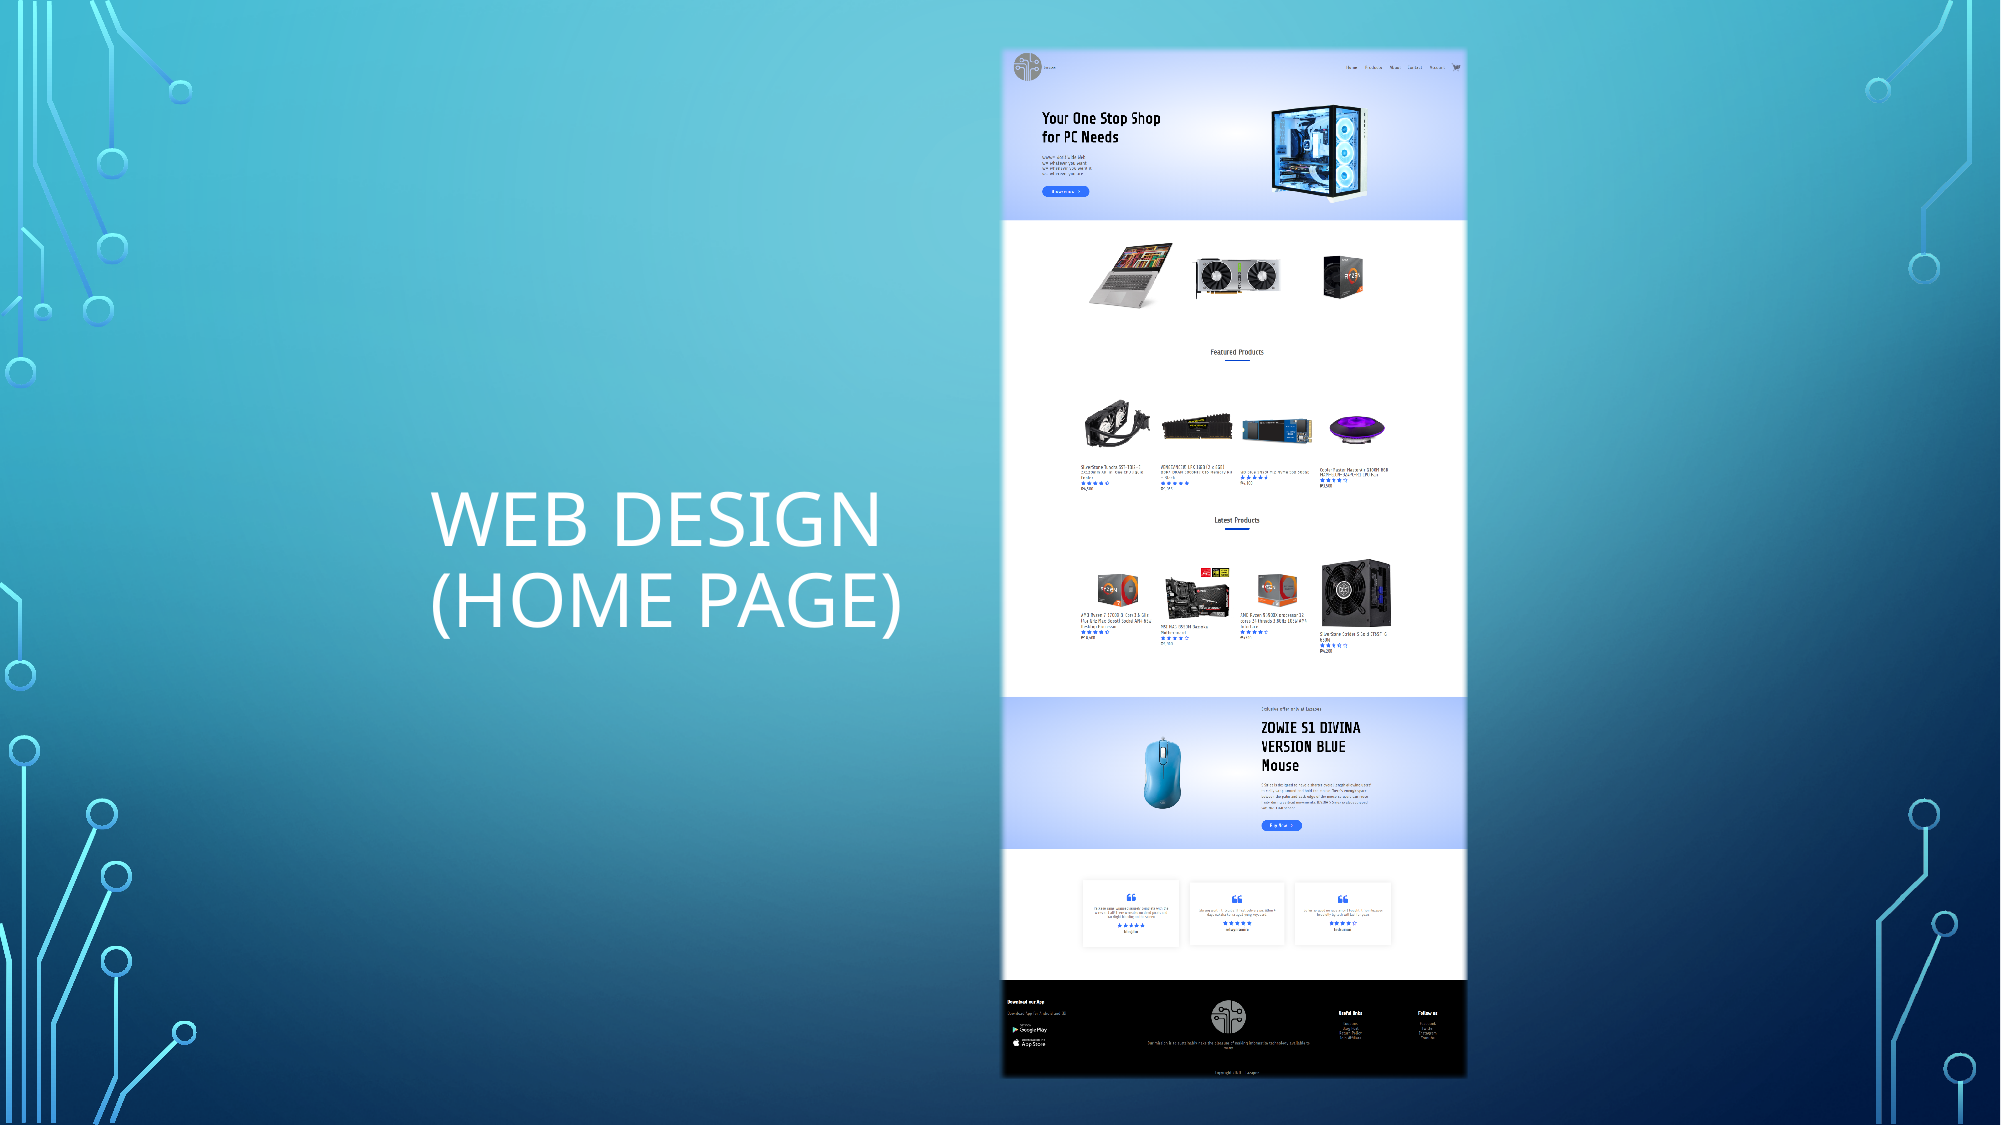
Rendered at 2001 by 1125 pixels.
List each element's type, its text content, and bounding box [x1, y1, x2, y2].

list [999, 45, 1469, 1080]
title Web design (home page) [415, 423, 946, 702]
